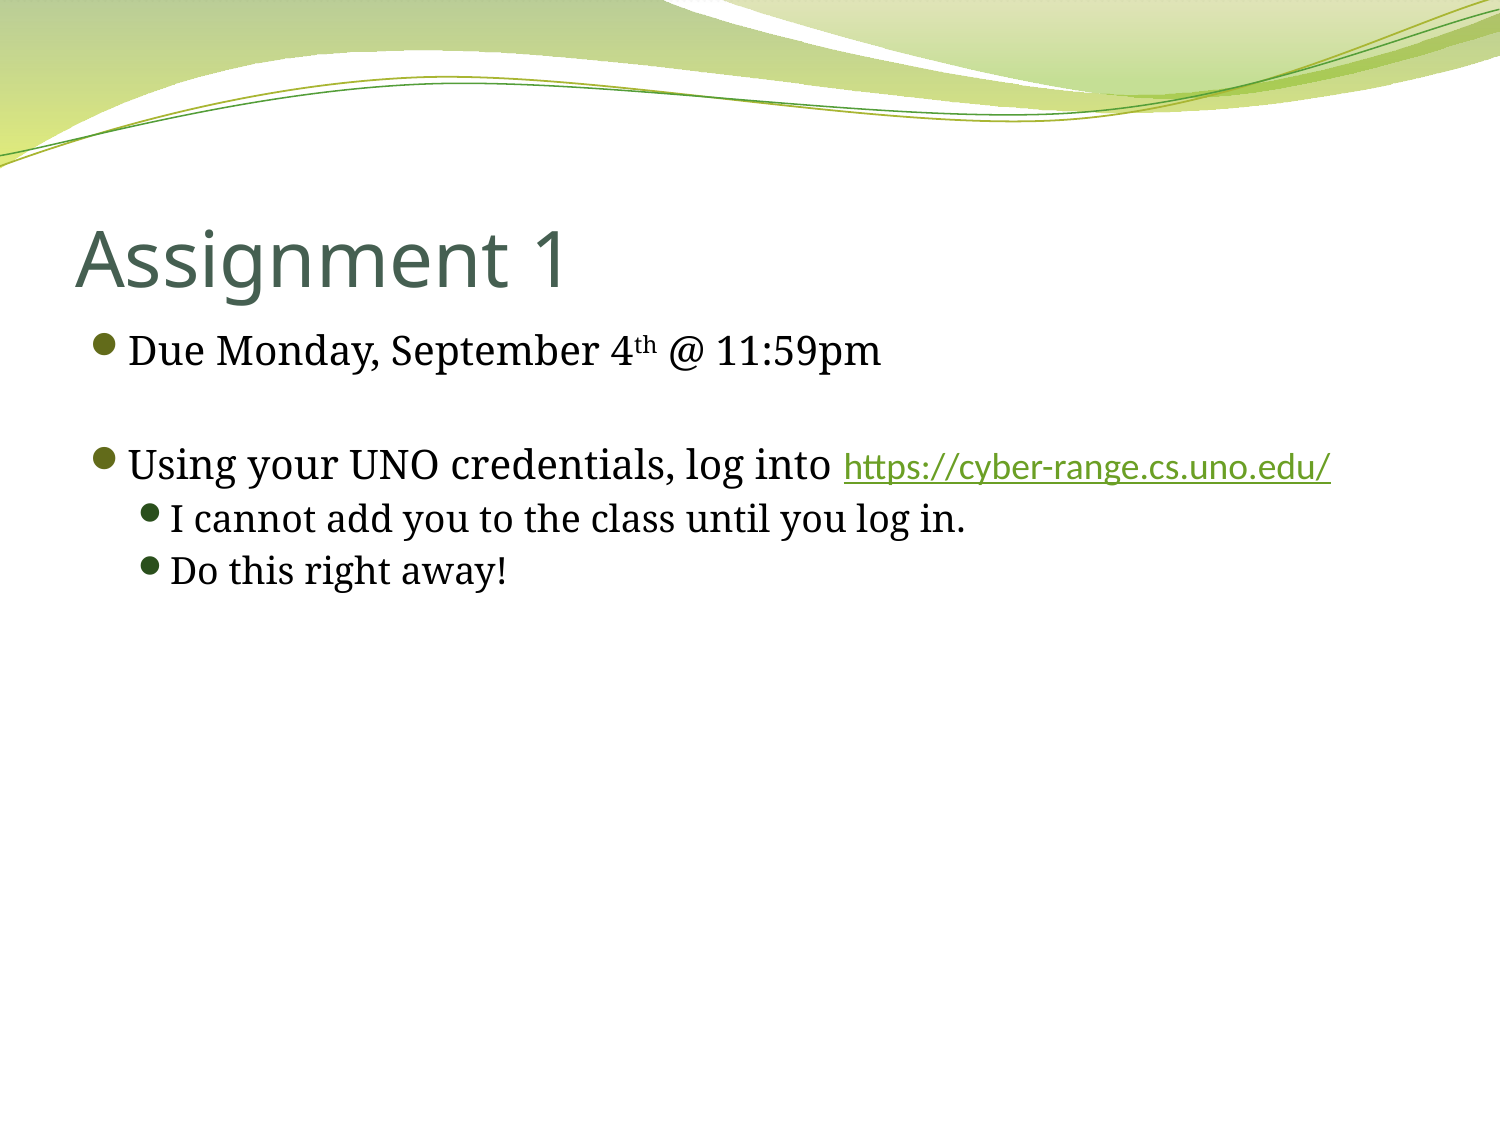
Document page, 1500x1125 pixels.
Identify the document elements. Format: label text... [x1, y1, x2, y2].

title Assignment 1 [75, 115, 1425, 303]
list Due Monday, September 4th @ 11:59pm Using your UNO credentials, log into https://cyber-range.cs.uno.edu/ I cannot add you to the class until you log in. Do this right away! [75, 317, 1425, 1038]
